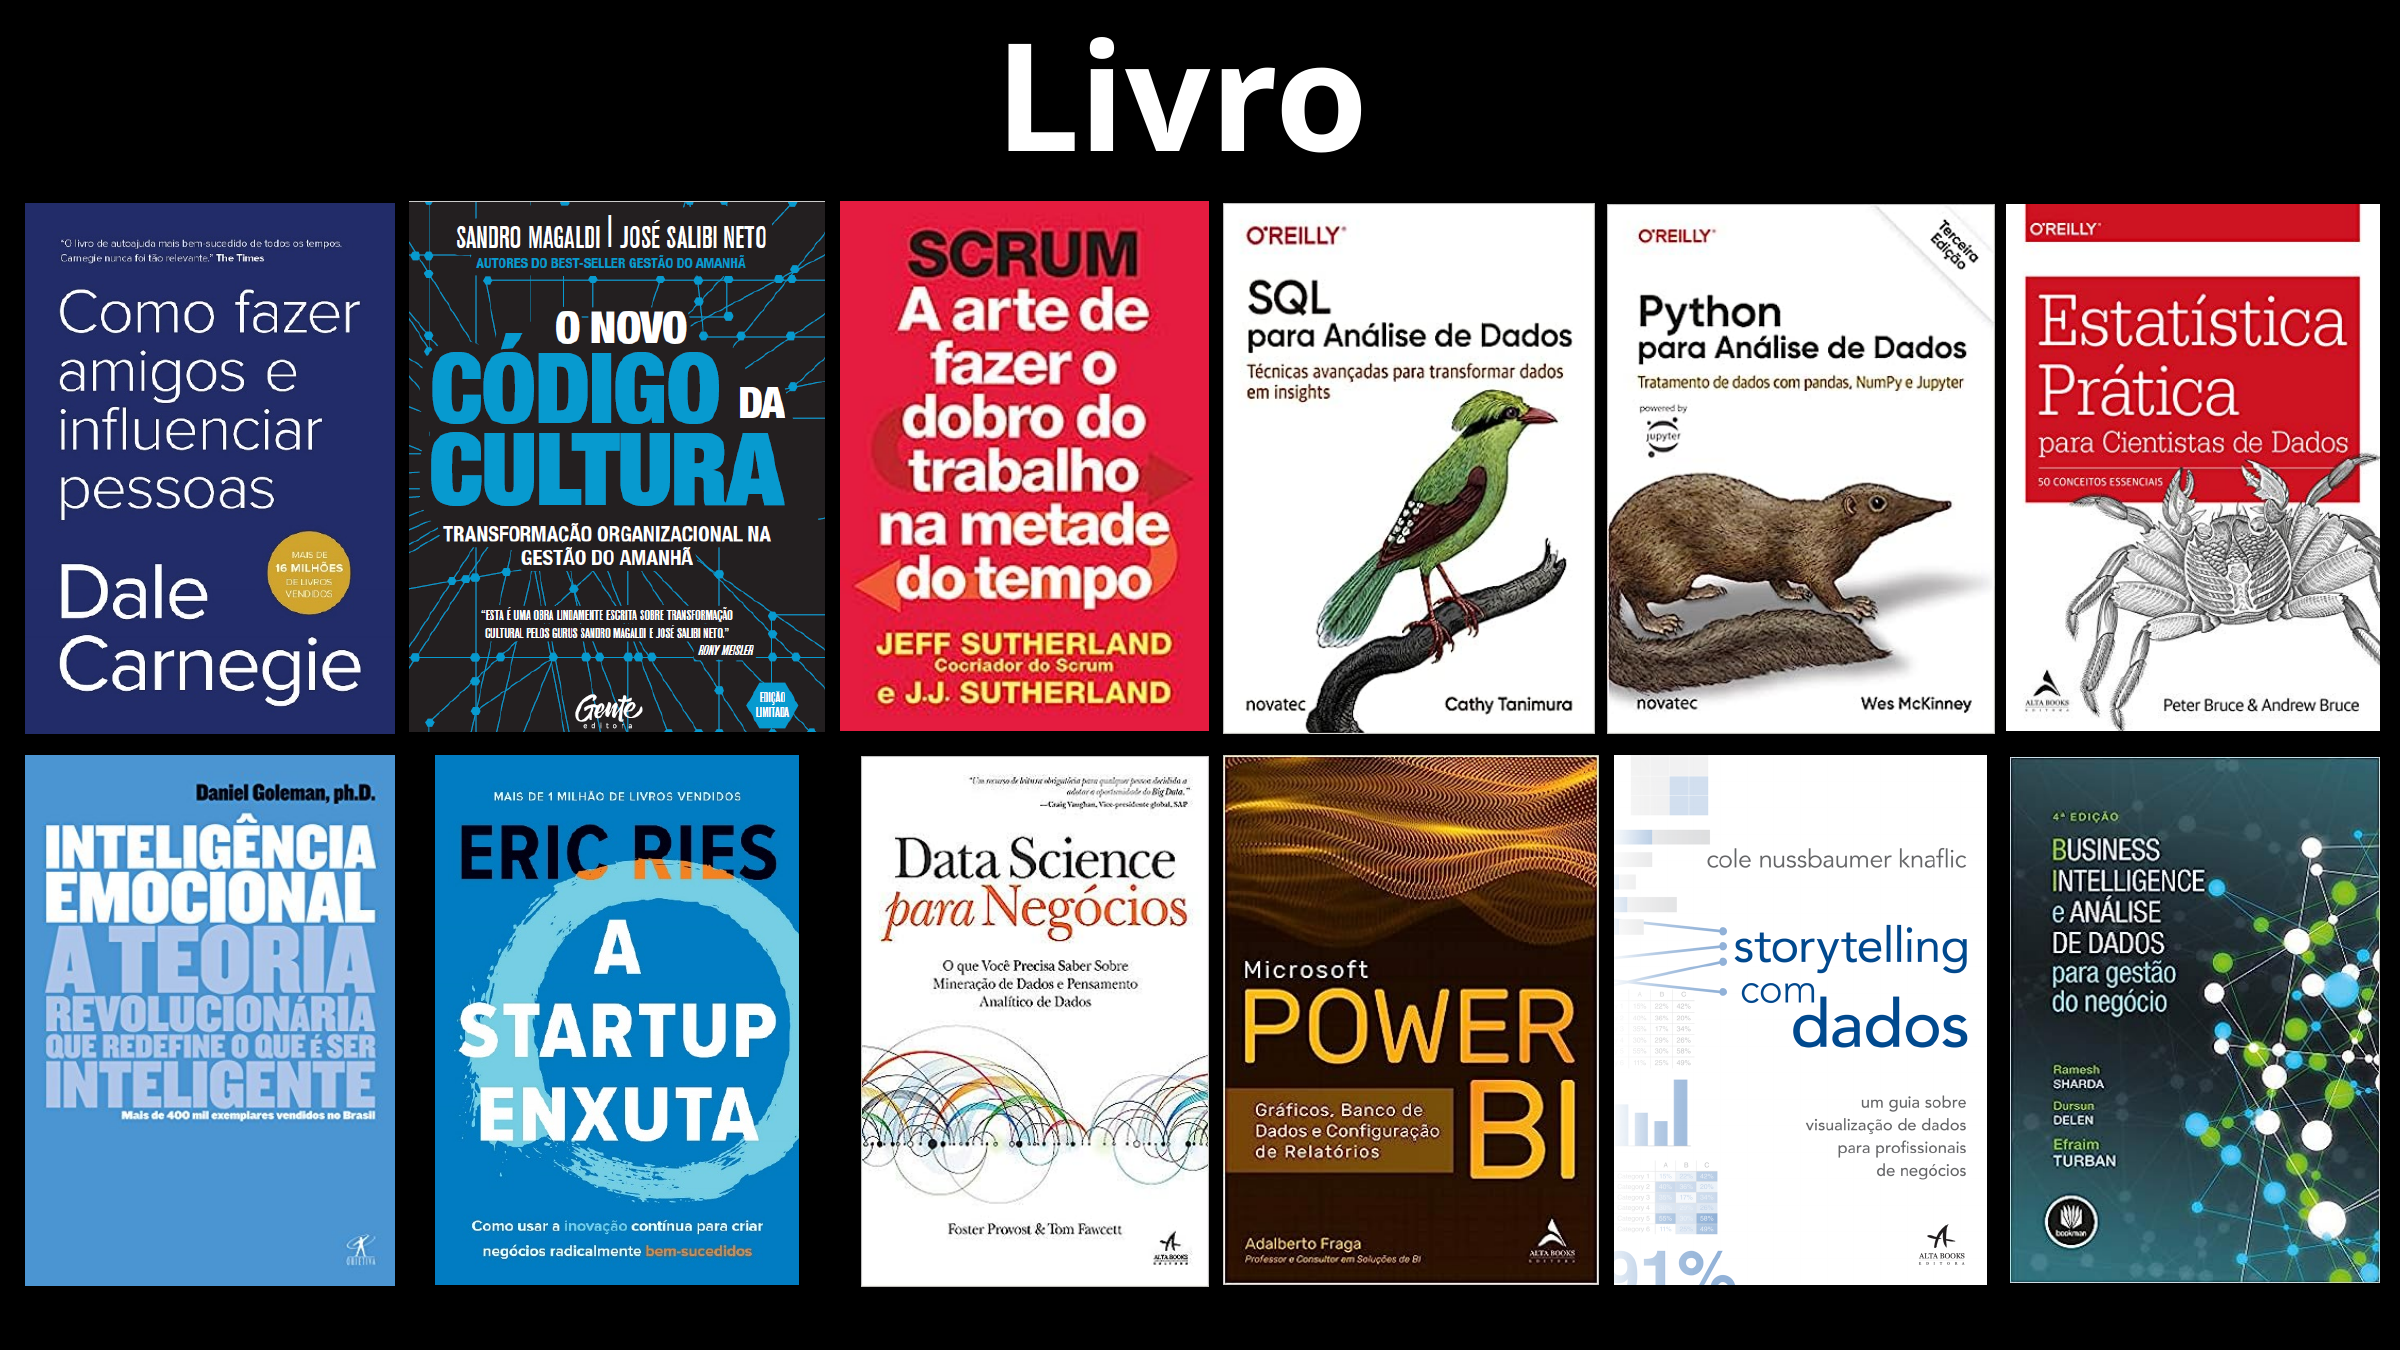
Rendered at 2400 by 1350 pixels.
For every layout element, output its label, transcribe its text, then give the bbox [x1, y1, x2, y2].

picture [765, 692, 784, 702]
picture [761, 708, 789, 716]
picture [2010, 756, 2380, 1284]
picture [773, 659, 825, 733]
picture [465, 988, 475, 999]
picture [1223, 755, 1599, 1285]
picture [25, 203, 395, 734]
text_box Livros [980, 13, 1420, 145]
picture [839, 201, 1209, 731]
picture [435, 755, 799, 1285]
picture [861, 755, 1209, 1287]
picture [2006, 204, 2380, 731]
picture [25, 755, 395, 1286]
picture [409, 201, 825, 733]
picture [1223, 203, 1596, 735]
picture [1614, 755, 1988, 1285]
picture [1607, 204, 1995, 734]
